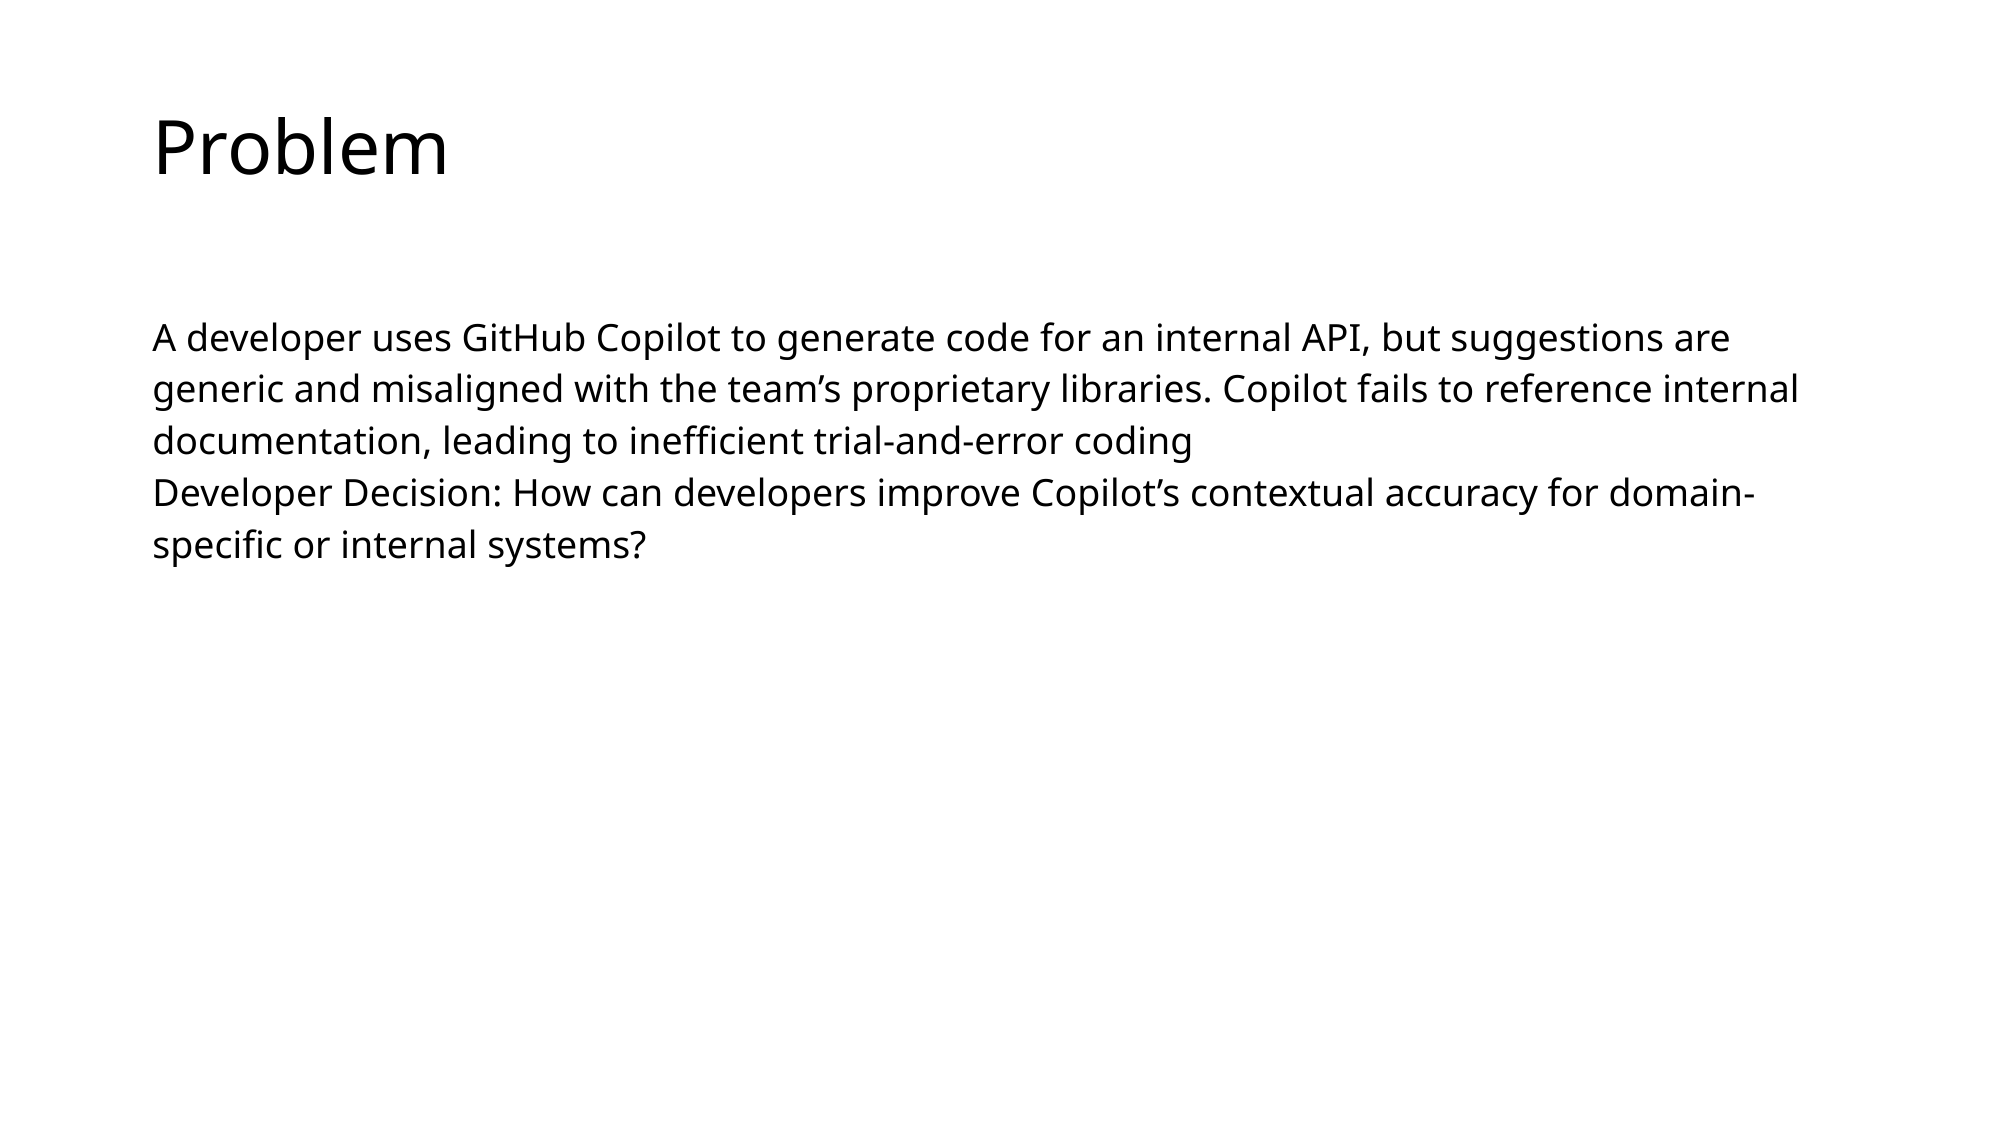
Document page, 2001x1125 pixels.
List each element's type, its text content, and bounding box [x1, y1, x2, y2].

list A developer uses GitHub Copilot to generate code for an internal API, but suggestions are generic and misaligned with the team’s proprietary libraries. Copilot fails to reference internal documentation, leading to inefficient trial-and-error coding Developer Decision: How can developers improve Copilot’s contextual accuracy for domain-specific or internal systems? [137, 299, 1863, 1014]
title Problem [137, 0, 1211, 299]
